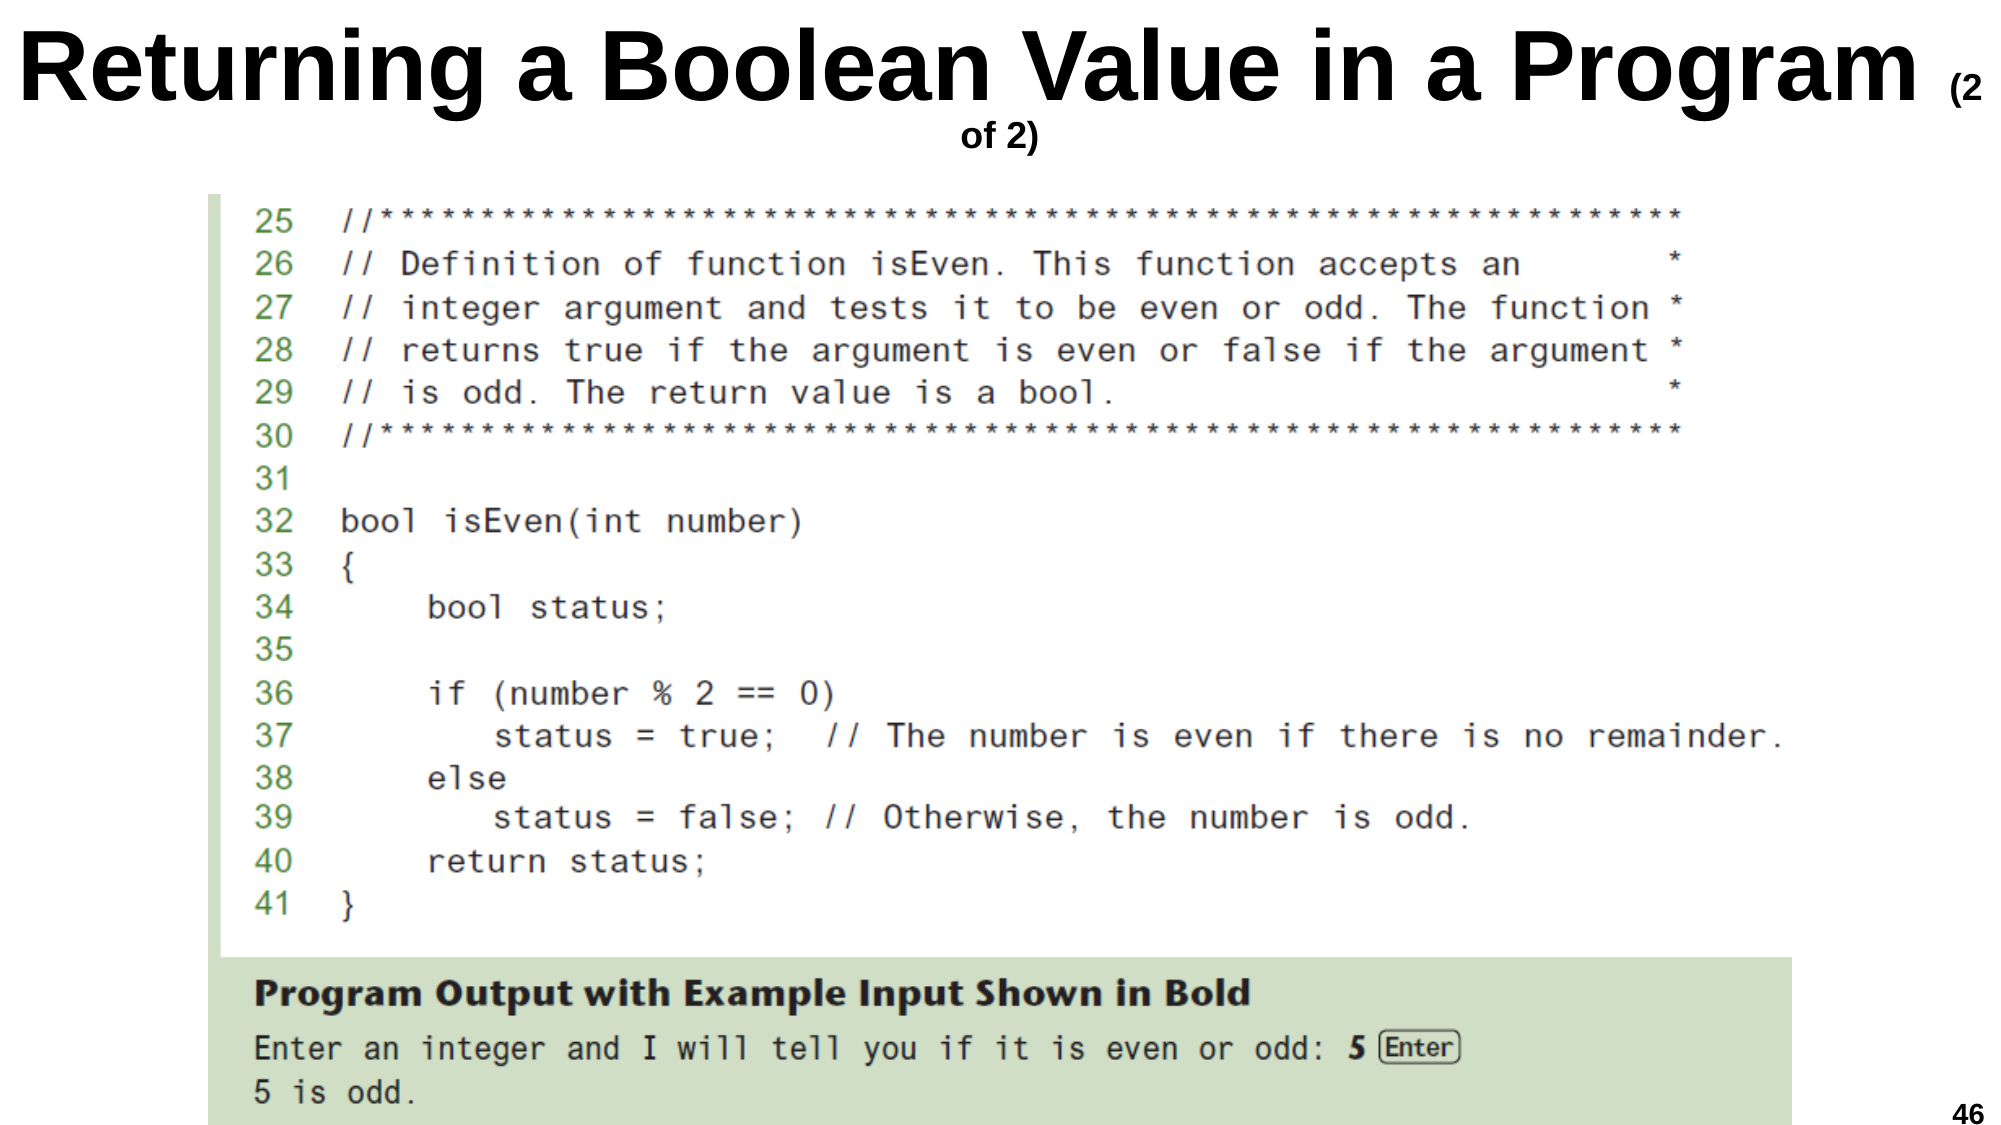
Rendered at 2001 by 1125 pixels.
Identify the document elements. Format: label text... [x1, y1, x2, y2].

slide_number 46 [1909, 1087, 2000, 1125]
picture [207, 194, 1792, 1125]
title Returning a Boolean Value in a Program (2 of 2) [0, 0, 2000, 180]
